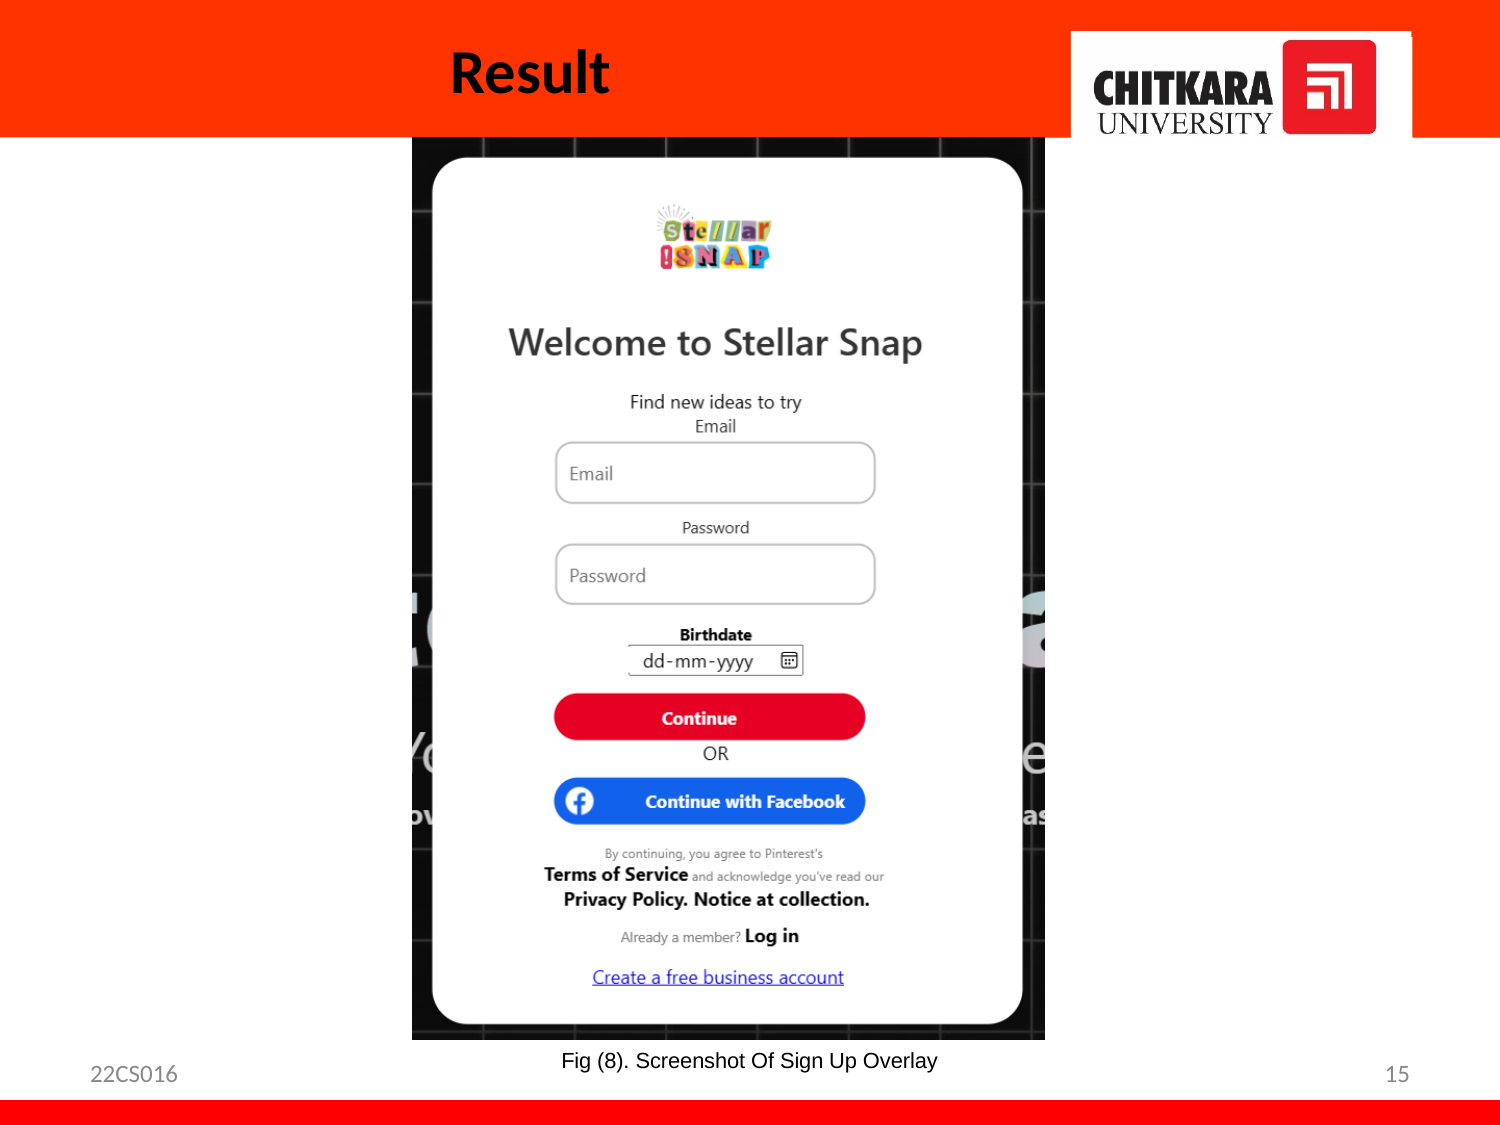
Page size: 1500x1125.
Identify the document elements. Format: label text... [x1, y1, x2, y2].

picture [1074, 37, 1391, 138]
picture [412, 137, 1045, 1040]
title Result [0, 0, 1063, 138]
slide_number 15 [1074, 1042, 1425, 1103]
slide_number 22CS016 [75, 1042, 425, 1103]
text_box Fig (8). Screenshot Of Sign Up Overlay [374, 1039, 1125, 1081]
